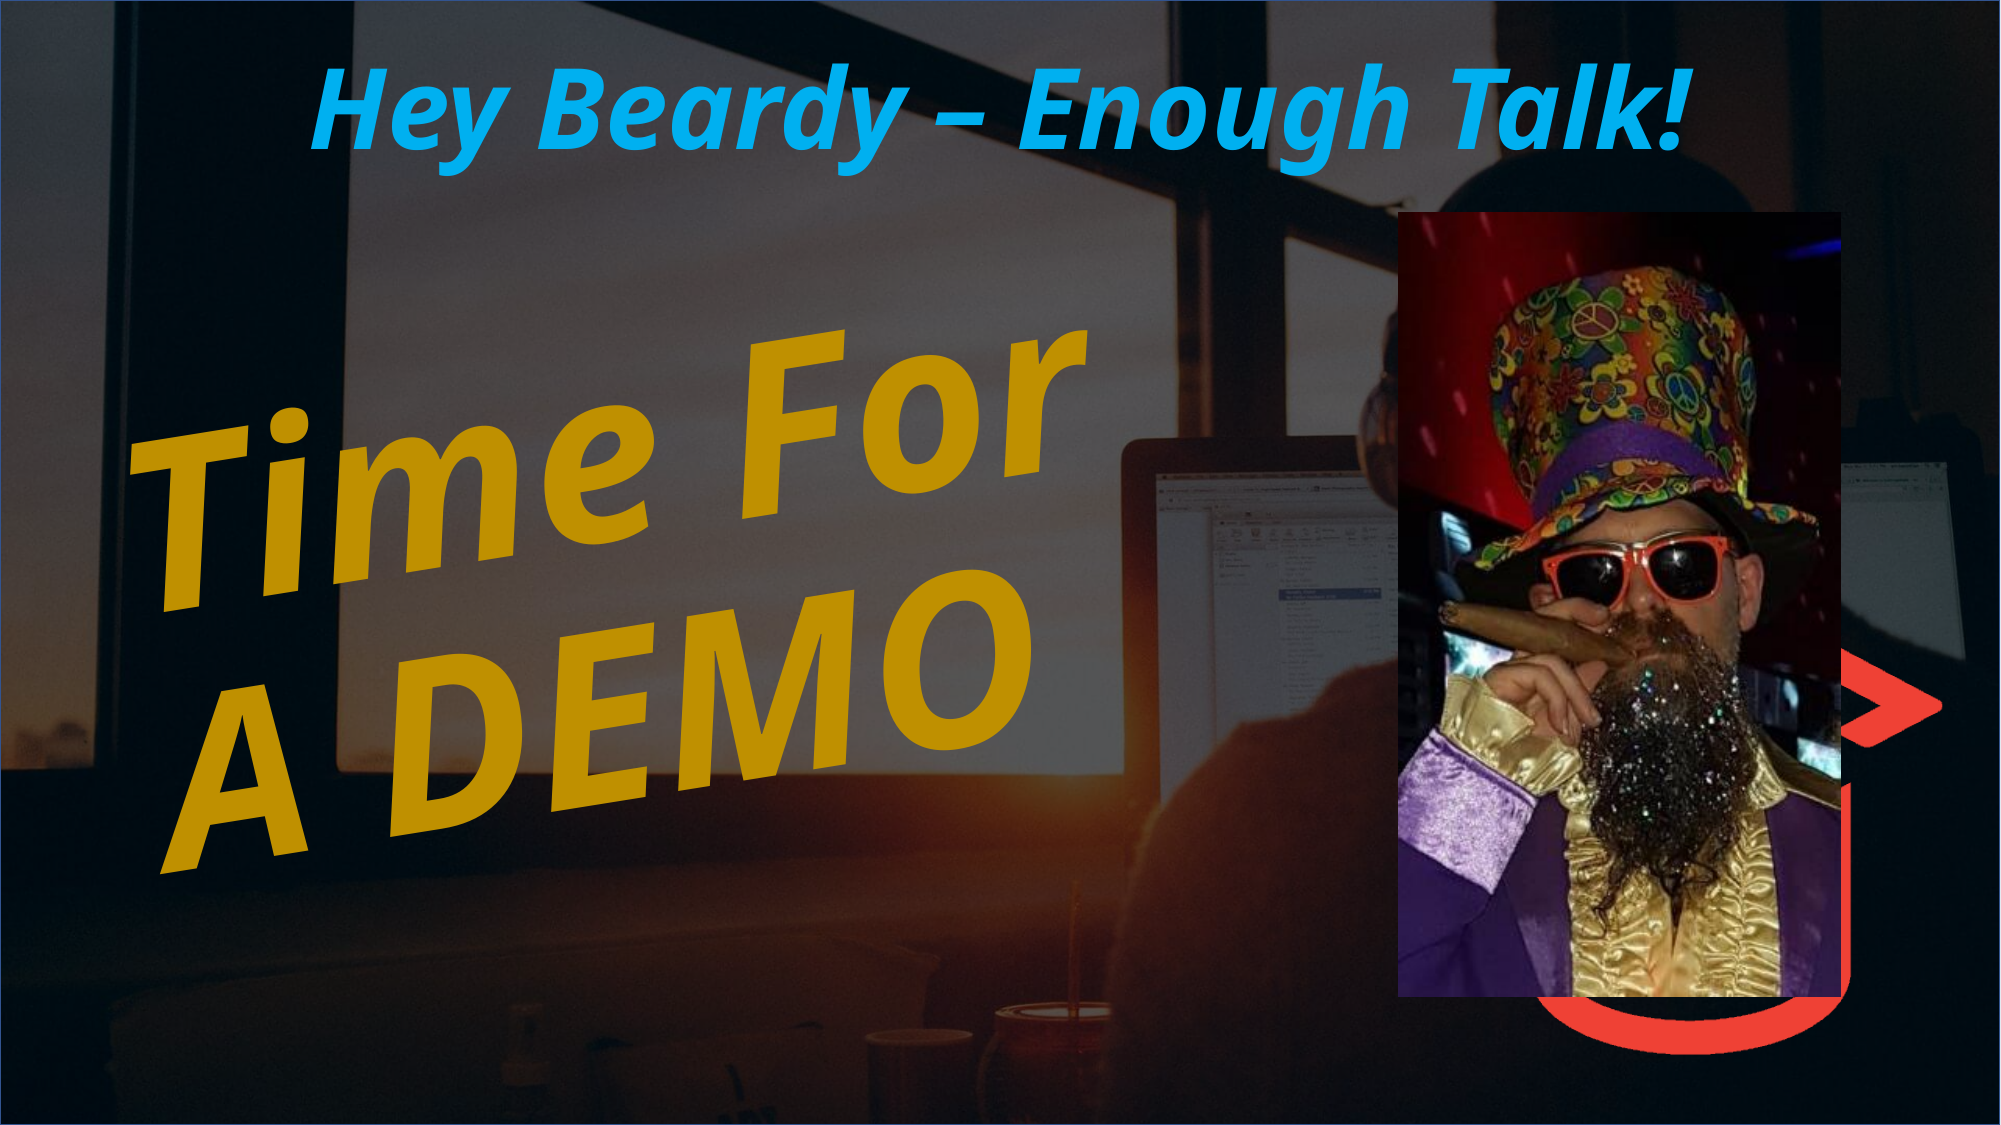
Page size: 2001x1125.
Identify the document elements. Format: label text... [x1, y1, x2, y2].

title Hey Beardy – Enough Talk! [249, 44, 1751, 213]
picture [1, 1, 2000, 1125]
text_box Time For A DEMO [84, 229, 1278, 934]
